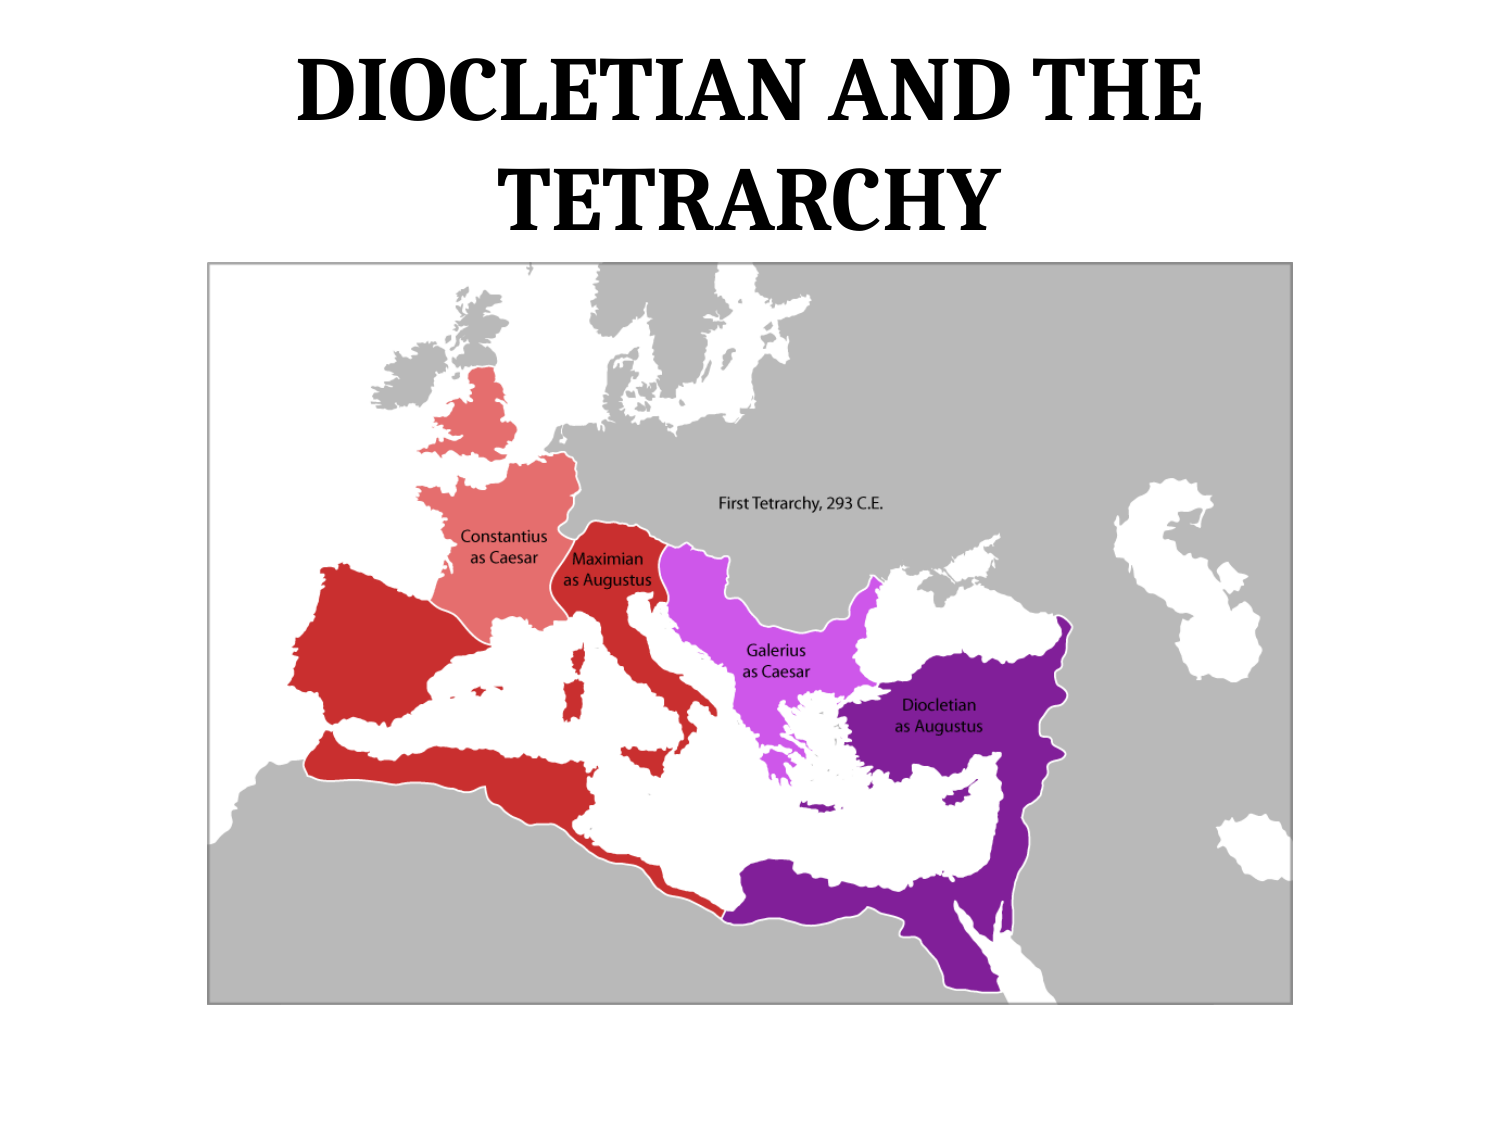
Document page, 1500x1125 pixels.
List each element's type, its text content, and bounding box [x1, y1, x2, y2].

title Diocletian and the Tetrarchy [75, 45, 1425, 233]
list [206, 262, 1293, 1006]
